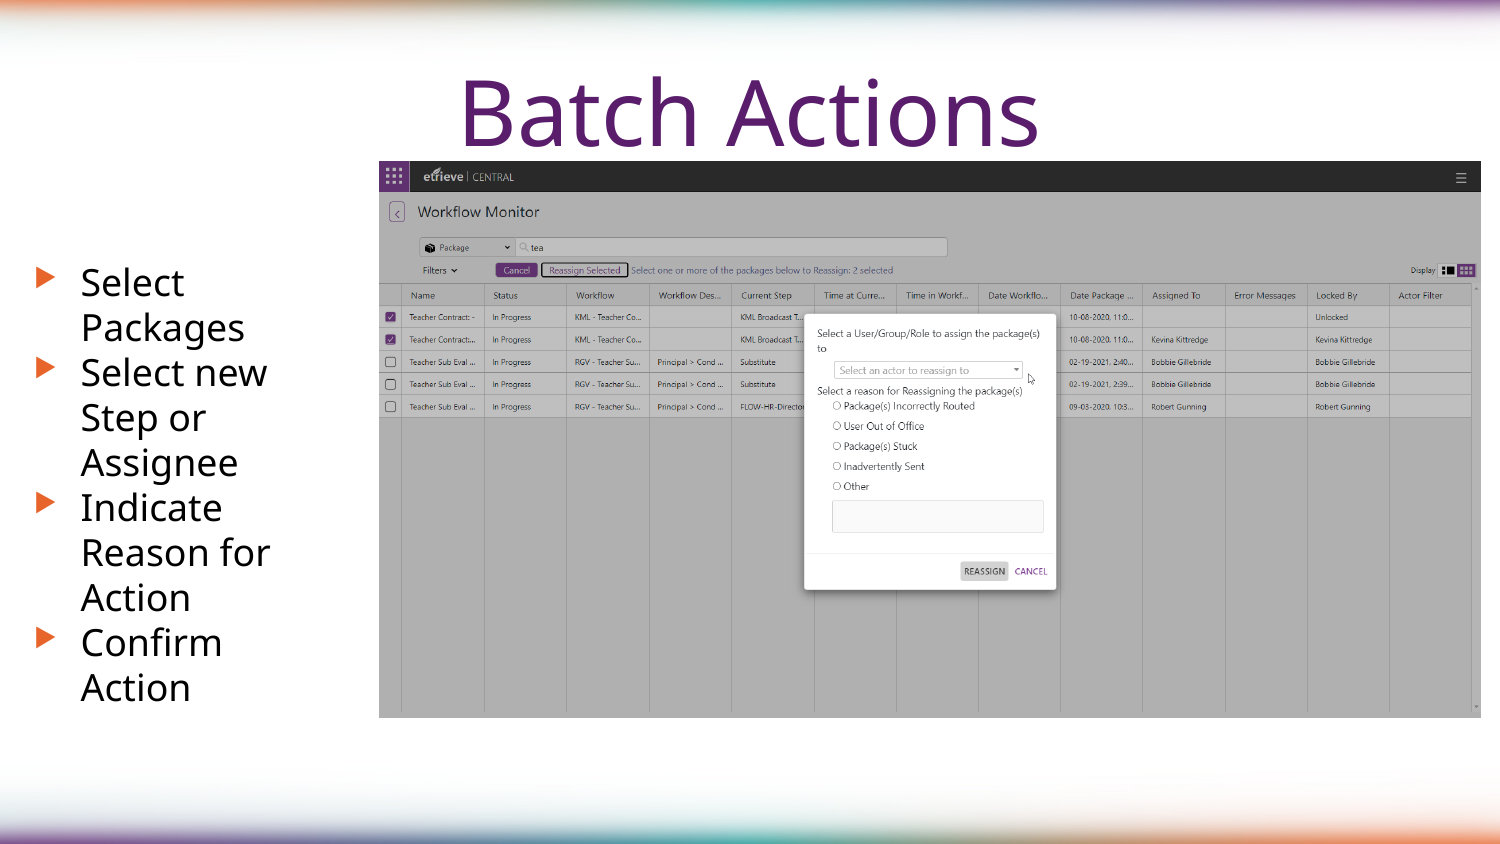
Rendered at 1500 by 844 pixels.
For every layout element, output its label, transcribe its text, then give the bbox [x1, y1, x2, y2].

picture [0, 0, 1500, 844]
text_box Batch Actions [59, 47, 1441, 219]
text_box Select Packages Select new Step or Assignee Indicate Reason for Action Confirm Action [18, 251, 358, 717]
